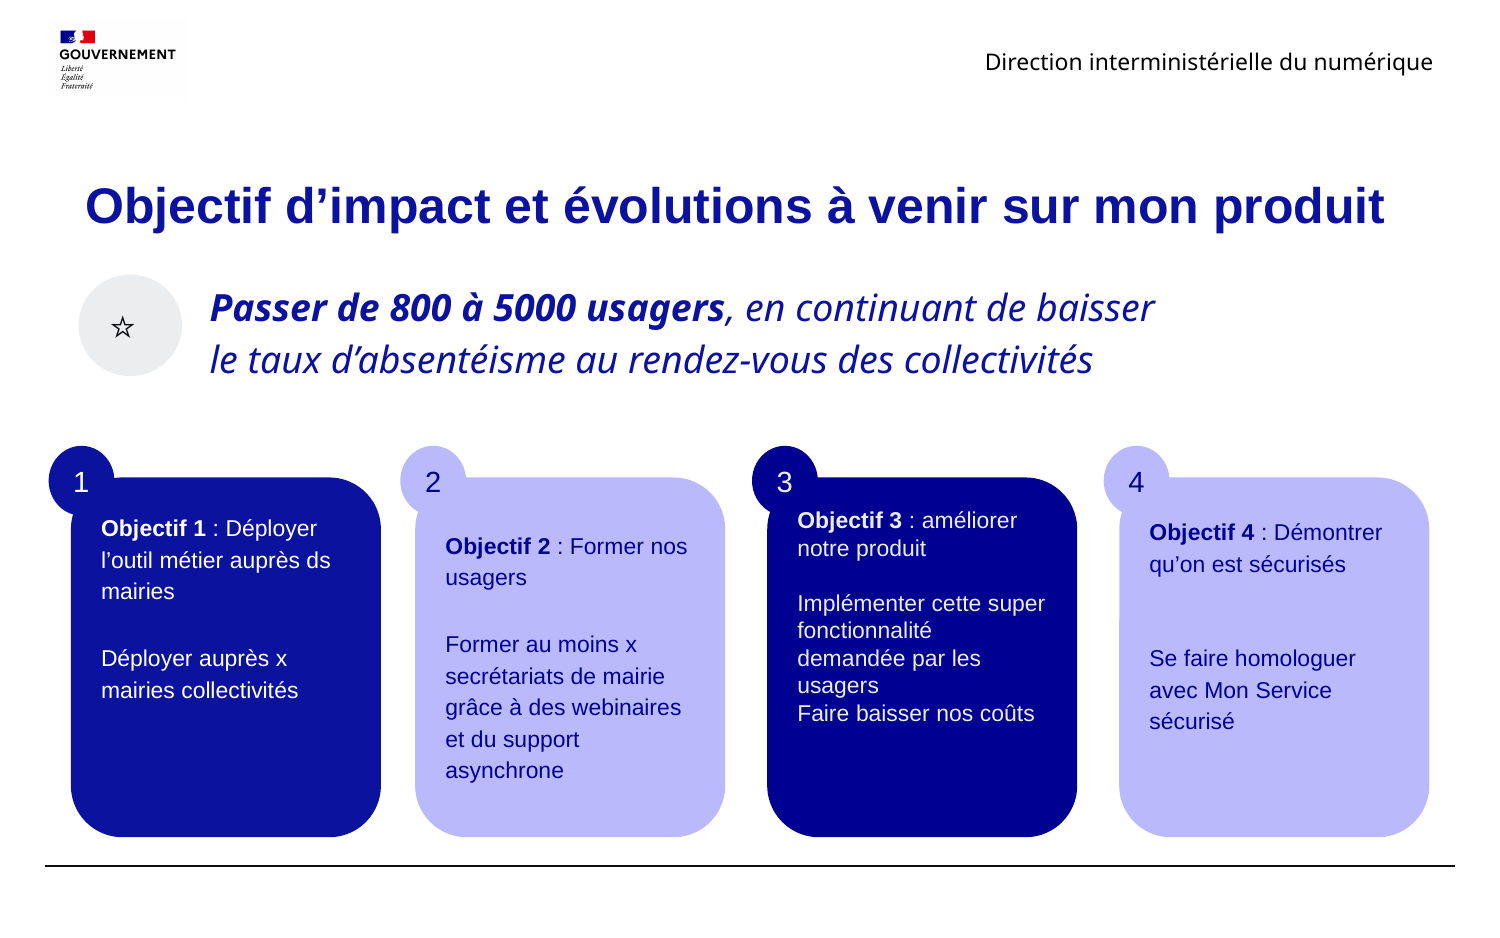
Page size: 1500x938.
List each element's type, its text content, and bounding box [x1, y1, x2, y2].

text_box ⭐ [78, 274, 182, 377]
text_box Objectif 4 : Démontrer qu’on est sécurisés Se faire homologuer avec Mon Service sécurisé [1119, 477, 1430, 838]
picture [48, 18, 189, 101]
text_box Objectif 2 : Former nos usagers Former au moins x secrétariats de mairie grâce à des webinaires et du support asynchrone [415, 477, 726, 838]
text_box Passer de 800 à 5000 usagers, en continuant de baisser le taux d’absentéisme au rendez-vous des collectivités [205, 273, 1192, 410]
text_box Direction interministérielle du numérique [693, 42, 1440, 86]
text_box 1 [48, 445, 115, 516]
text_box Objectif 3 : améliorer notre produit Implémenter cette super fonctionnalité demandée par les usagers Faire baisser nos coûts [767, 477, 1078, 838]
text_box 2 [400, 445, 467, 516]
text_box Objectif d’impact et évolutions à venir sur mon produit [80, 169, 1430, 261]
text_box Objectif 1 : Déployer l’outil métier auprès ds mairies Déployer auprès x mairies collectivités [70, 477, 381, 838]
text_box 4 [1103, 445, 1170, 516]
text_box 3 [752, 445, 818, 516]
